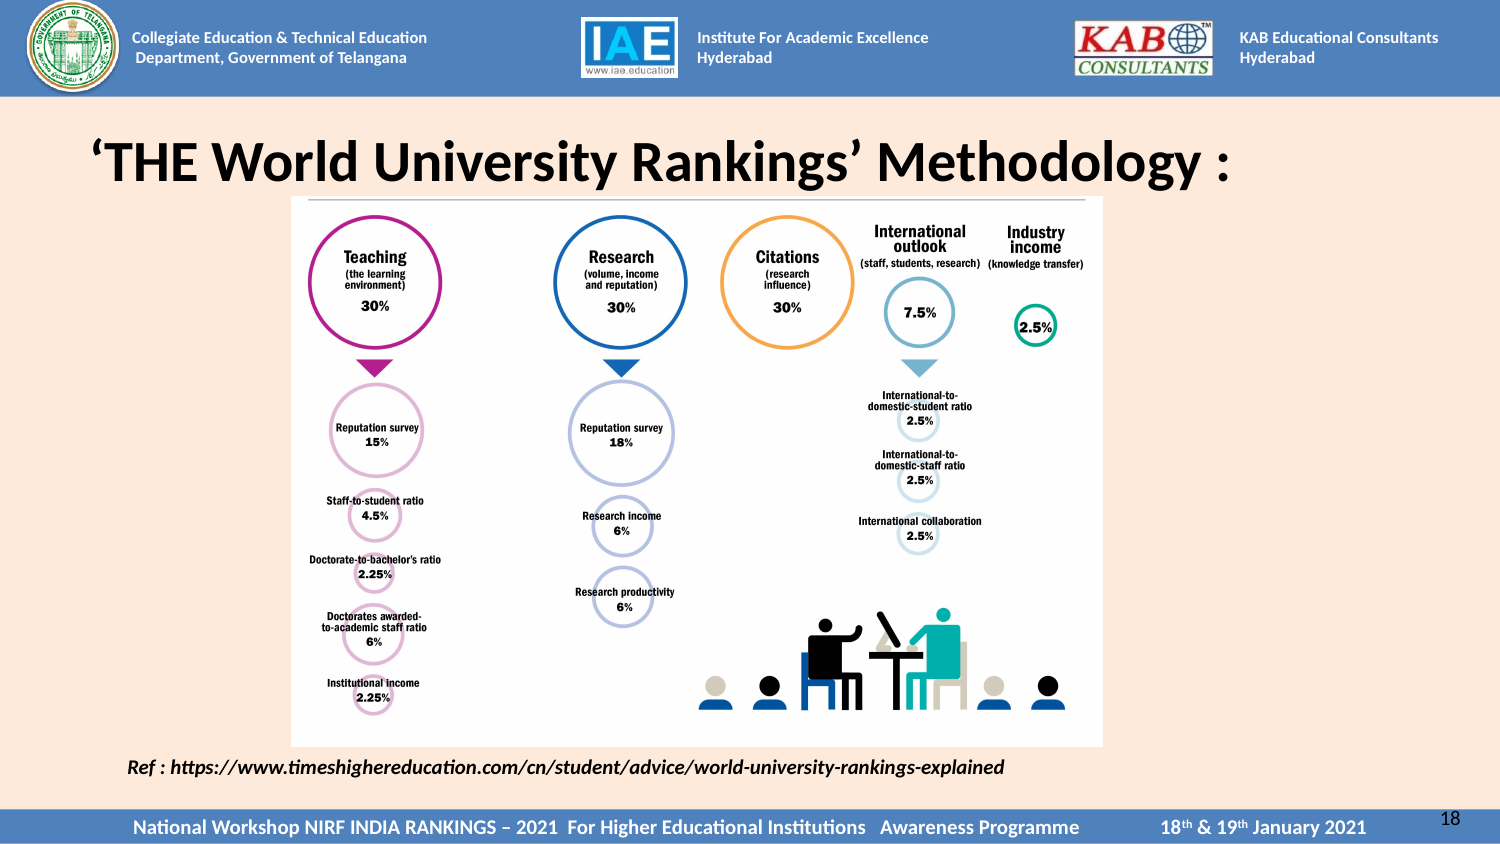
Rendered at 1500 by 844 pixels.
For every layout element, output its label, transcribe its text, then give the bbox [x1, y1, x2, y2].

picture [581, 17, 678, 78]
picture [24, 0, 121, 96]
text_box Ref : https://www.timeshighereducation.com/cn/student/advice/world-university-rankings-explained [112, 746, 1251, 787]
title ‘THE World University Rankings’ Methodology : [75, 115, 1425, 257]
picture [290, 196, 1104, 748]
picture [1074, 20, 1213, 76]
